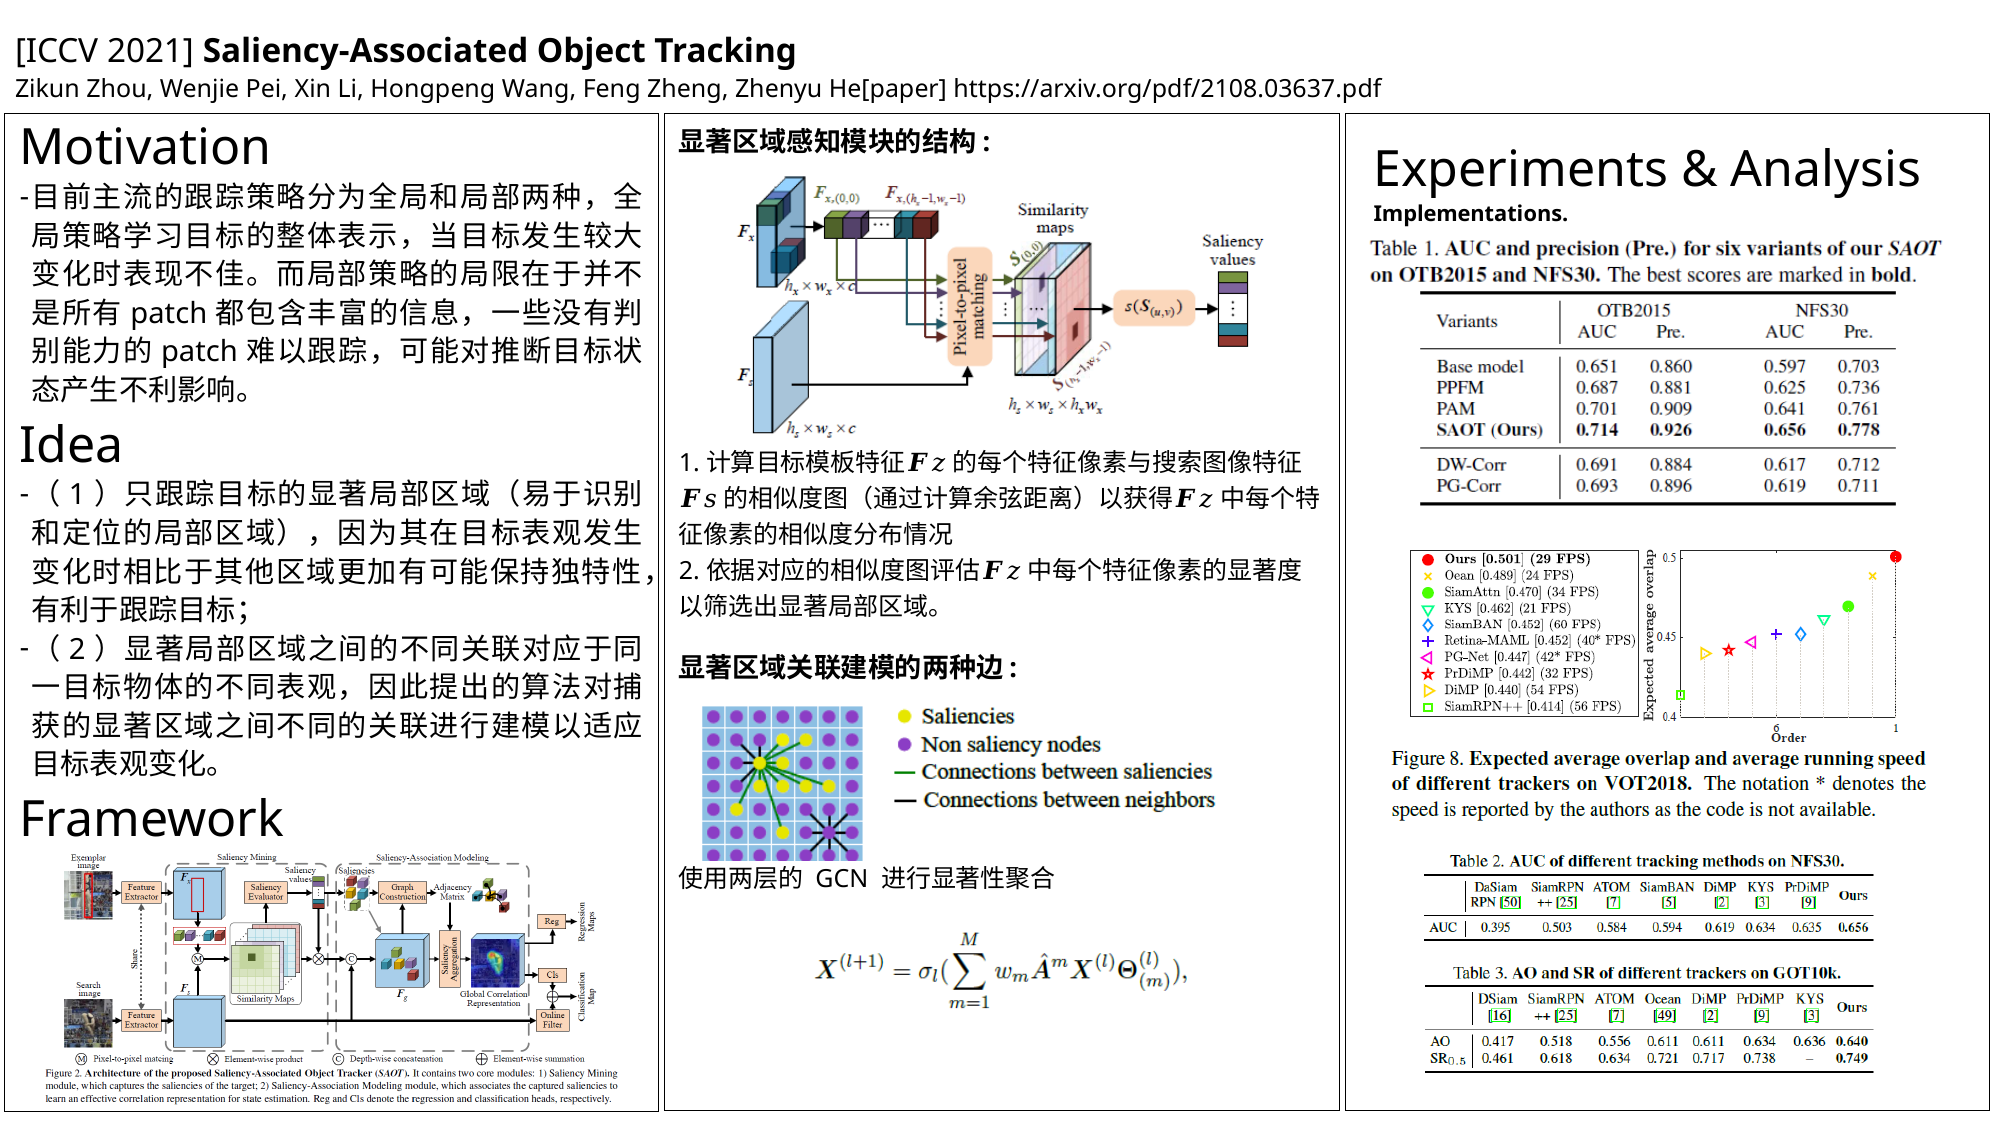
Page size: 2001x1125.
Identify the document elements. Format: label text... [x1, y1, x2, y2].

picture [1398, 851, 1904, 1085]
text_box Experiments & Analysis Implementations. [1358, 129, 2000, 233]
text_box [ICCV 2021] Saliency-Associated Object Tracking Zikun Zhou, Wenjie Pei, Xin Li, Hongpeng Wang, Feng Zheng, Zhenyu He[paper] https://arxiv.org/pdf/2108.03637.pdf [0, 17, 1905, 102]
list Motivation 目前主流的跟踪策略分为全局和局部两种，全局策略学习目标的整体表示，当目标发生较大变化时表现不佳。而局部策略的局限在于并不是所有patch都包含丰富的信息，一些没有判别能力的patch难以跟踪，可能对推断目标状态产生不利影响。 Idea （1）只跟踪目标的显著局部区域（易于识别和定位的局部区域），因为其在目标表观发生变化时相比于其他区域更加有可能保持独特性，有利于跟踪目标； （2）显著局部区域之间的不同关联对应于同一目标物体的不同表观，因此提出的算法对捕获的显著区域之间不同的关联进行建模以适应目标表观变化。 Framework [4, 113, 659, 1112]
text_box [1345, 113, 1990, 1111]
picture [1358, 229, 1956, 515]
picture [1378, 526, 1956, 826]
picture [33, 847, 630, 1108]
picture [664, 927, 1217, 1012]
text_box 显著区域感知模块的结构: 1.计算目标模板特征𝑭𝑧 的每个特征像素与搜索图像特征𝑭𝑠 的相似度图（通过计算余弦距离）以获得𝑭𝑧 中每个特征像素的相似度分布情况 2.依据对应的相似度图评估𝑭𝑧 中每个特征像素的显著度以筛选出显著局部区域。 显著区域关联建模的两种边: 使用两层的 GCN 进行显著性聚合 [664, 113, 1340, 1111]
picture [683, 158, 1317, 444]
picture [676, 693, 1229, 861]
